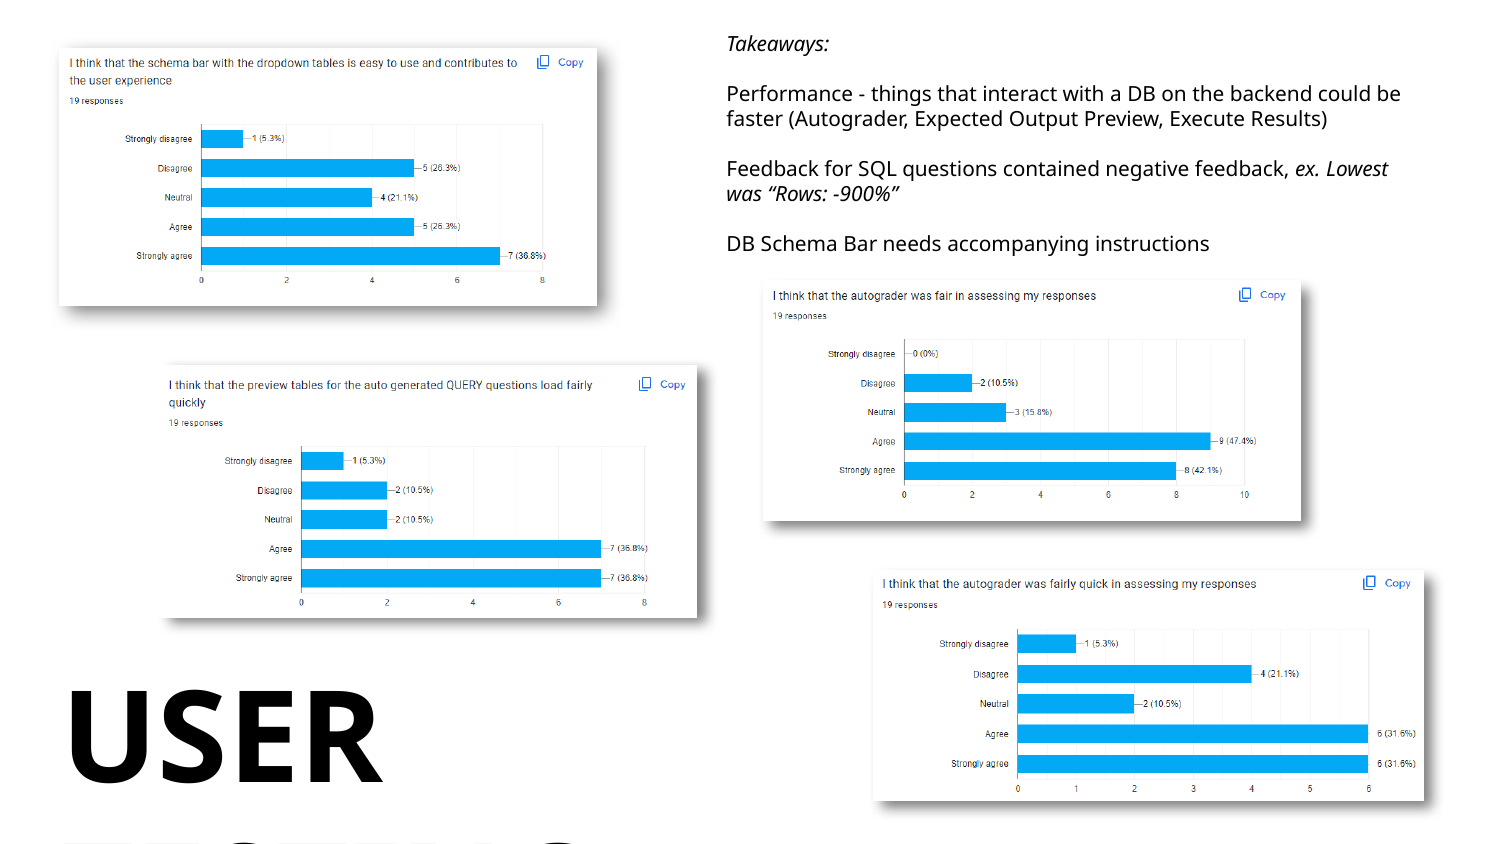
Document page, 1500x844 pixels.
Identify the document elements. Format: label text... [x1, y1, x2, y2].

text_box Takeaways: Performance - things that interact with a DB on the backend could be faster (Autograder, Expected Output Preview, Execute Results) Feedback for SQL questions contained negative feedback, ex. Lowest was “Rows: -900%” DB Schema Bar needs accompanying instructions [711, 15, 1424, 268]
picture [59, 47, 598, 306]
picture [763, 280, 1301, 521]
picture [873, 570, 1425, 801]
title USER TESTING [46, 639, 811, 807]
picture [159, 365, 698, 619]
